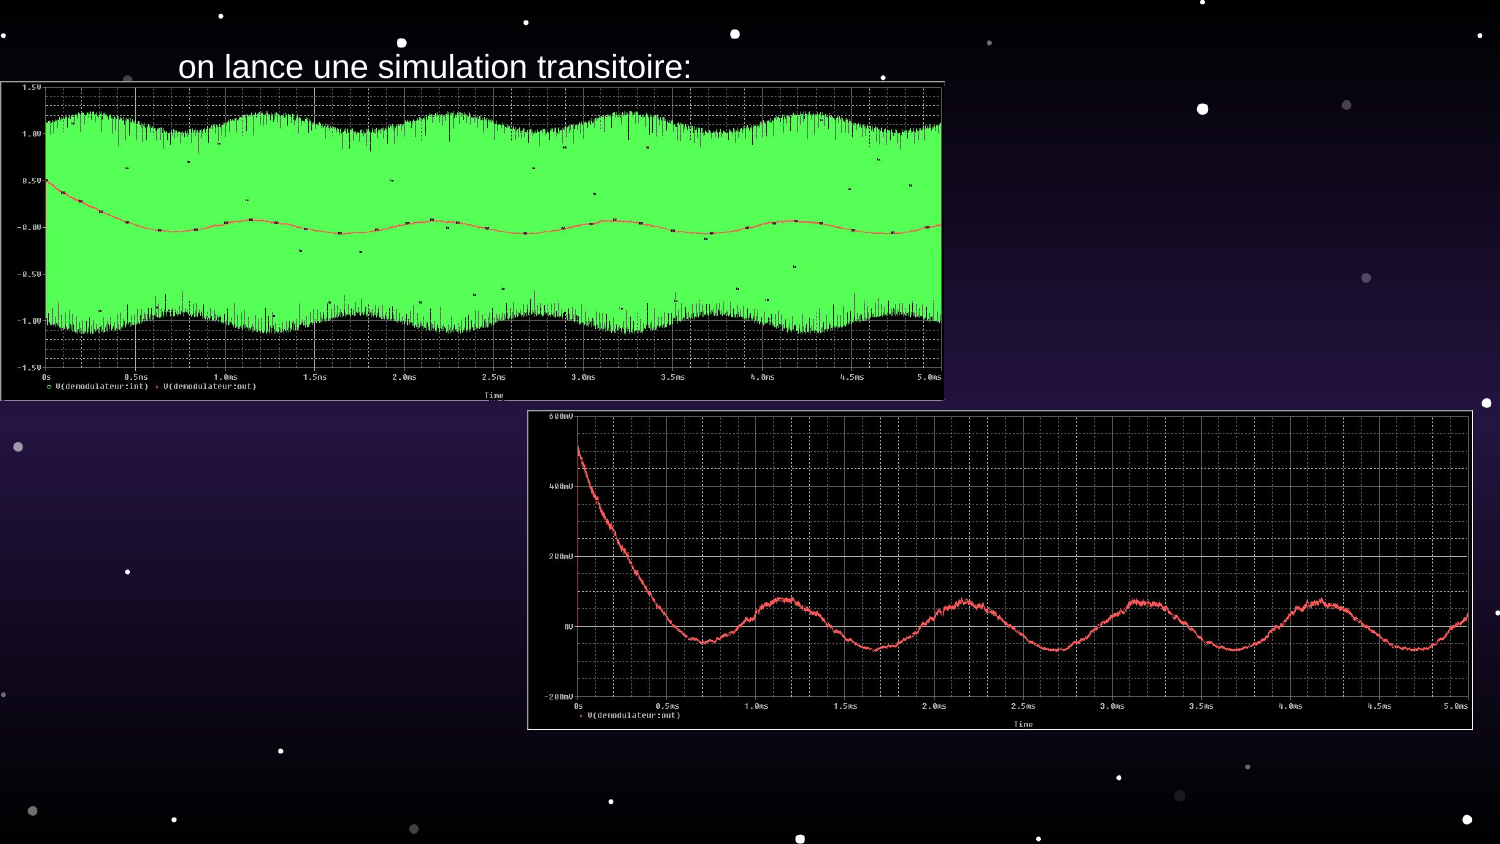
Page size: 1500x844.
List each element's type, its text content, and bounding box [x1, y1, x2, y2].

picture [0, 0, 1500, 844]
text_box on lance une simulation transitoire: [140, 23, 740, 80]
